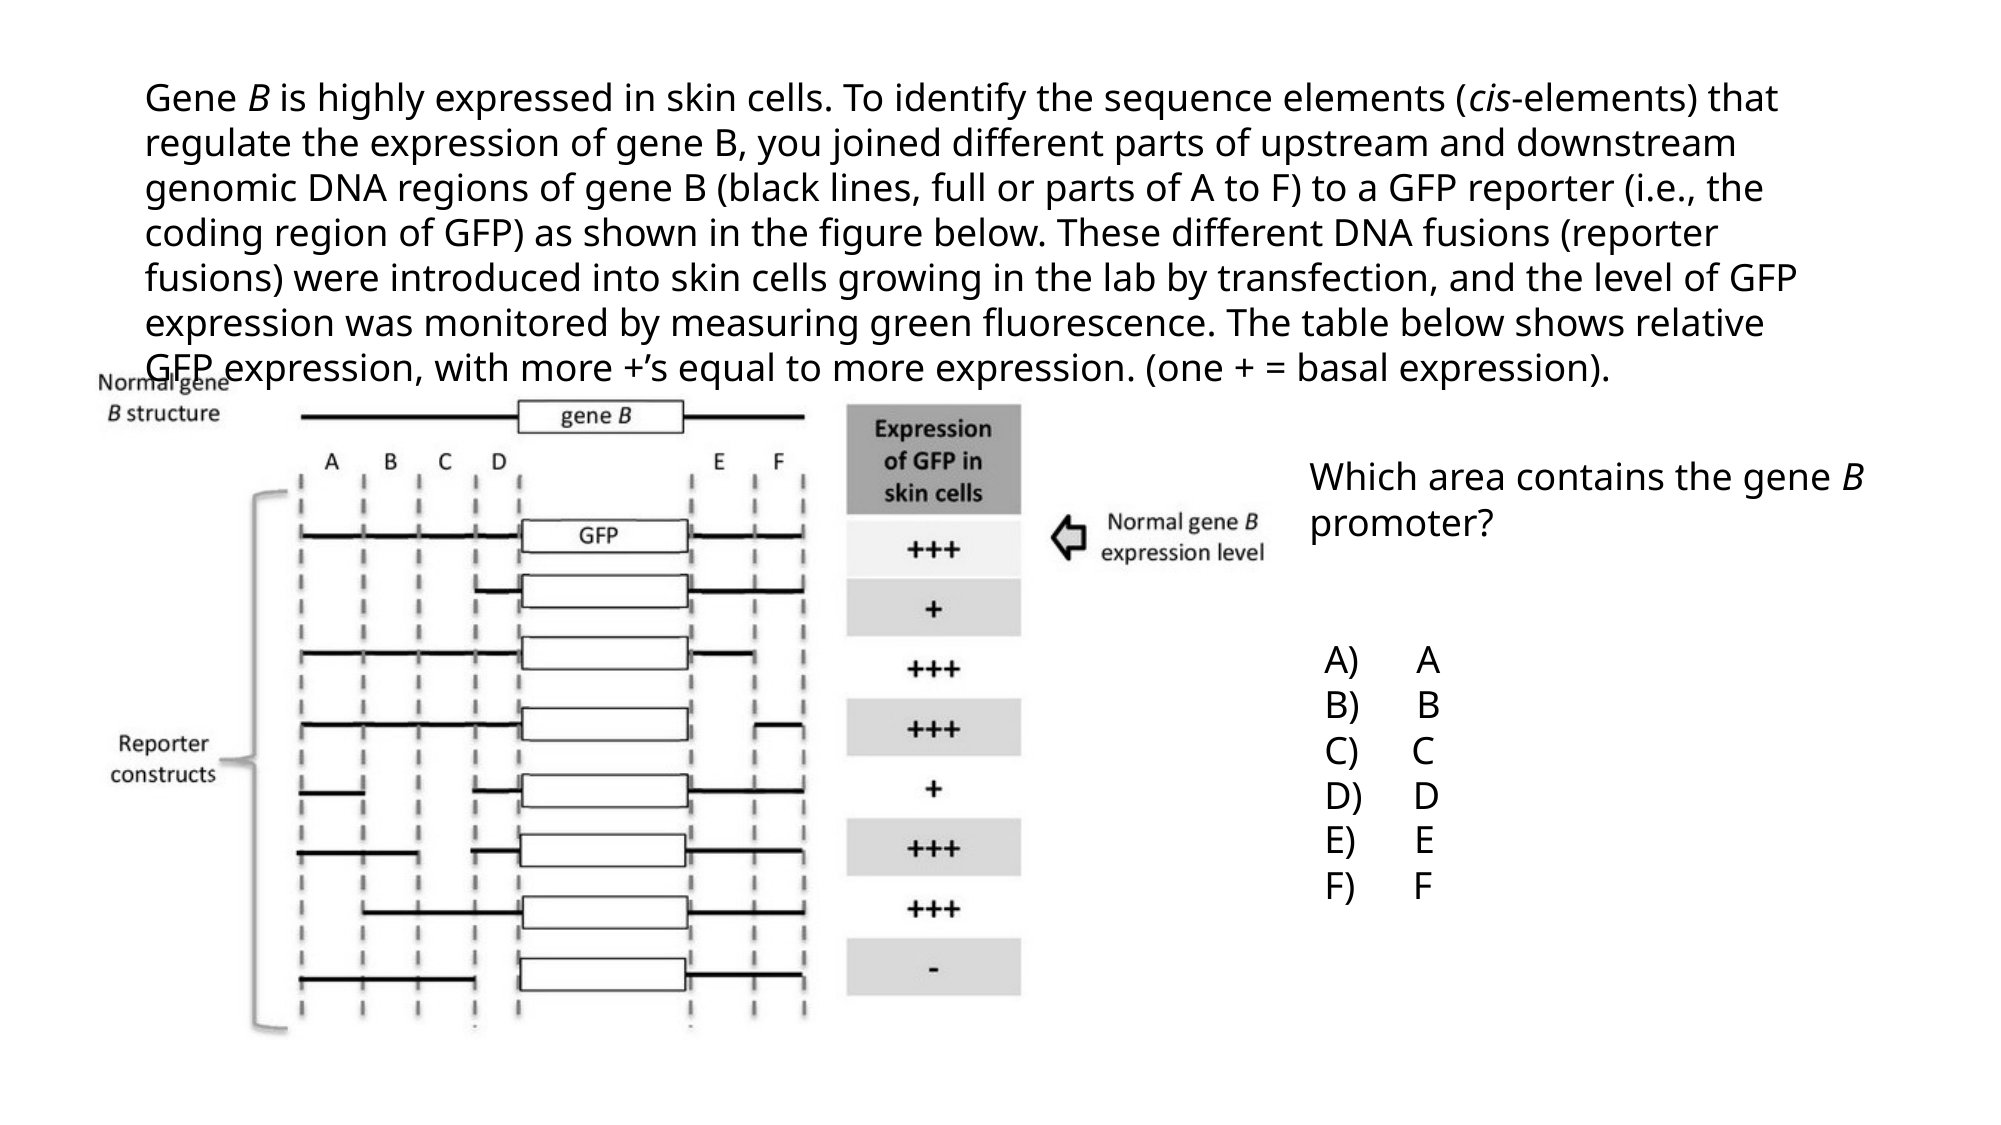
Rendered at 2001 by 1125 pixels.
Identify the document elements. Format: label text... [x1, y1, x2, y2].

text_box Which area contains the gene B promoter? A) A B) B C) C D) D E) E F) F [1307, 450, 1905, 907]
text_box Gene B is highly expressed in skin cells. To identify the sequence elements (cis-elements) that regulate the expression of gene B, you joined different parts of upstream and downstream genomic DNA regions of gene B (black lines, full or parts of A to F) to a GFP reporter (i.e., the coding region of GFP) as shown in the figure below. These different DNA fusions (reporter fusions) were introduced into skin cells growing in the lab by transfection, and the level of GFP expression was monitored by measuring green fluorescence. The table below shows relative GFP expression, with more +’s equal to more expression. (one + = basal expression). [127, 66, 1850, 442]
picture [94, 370, 1275, 1040]
